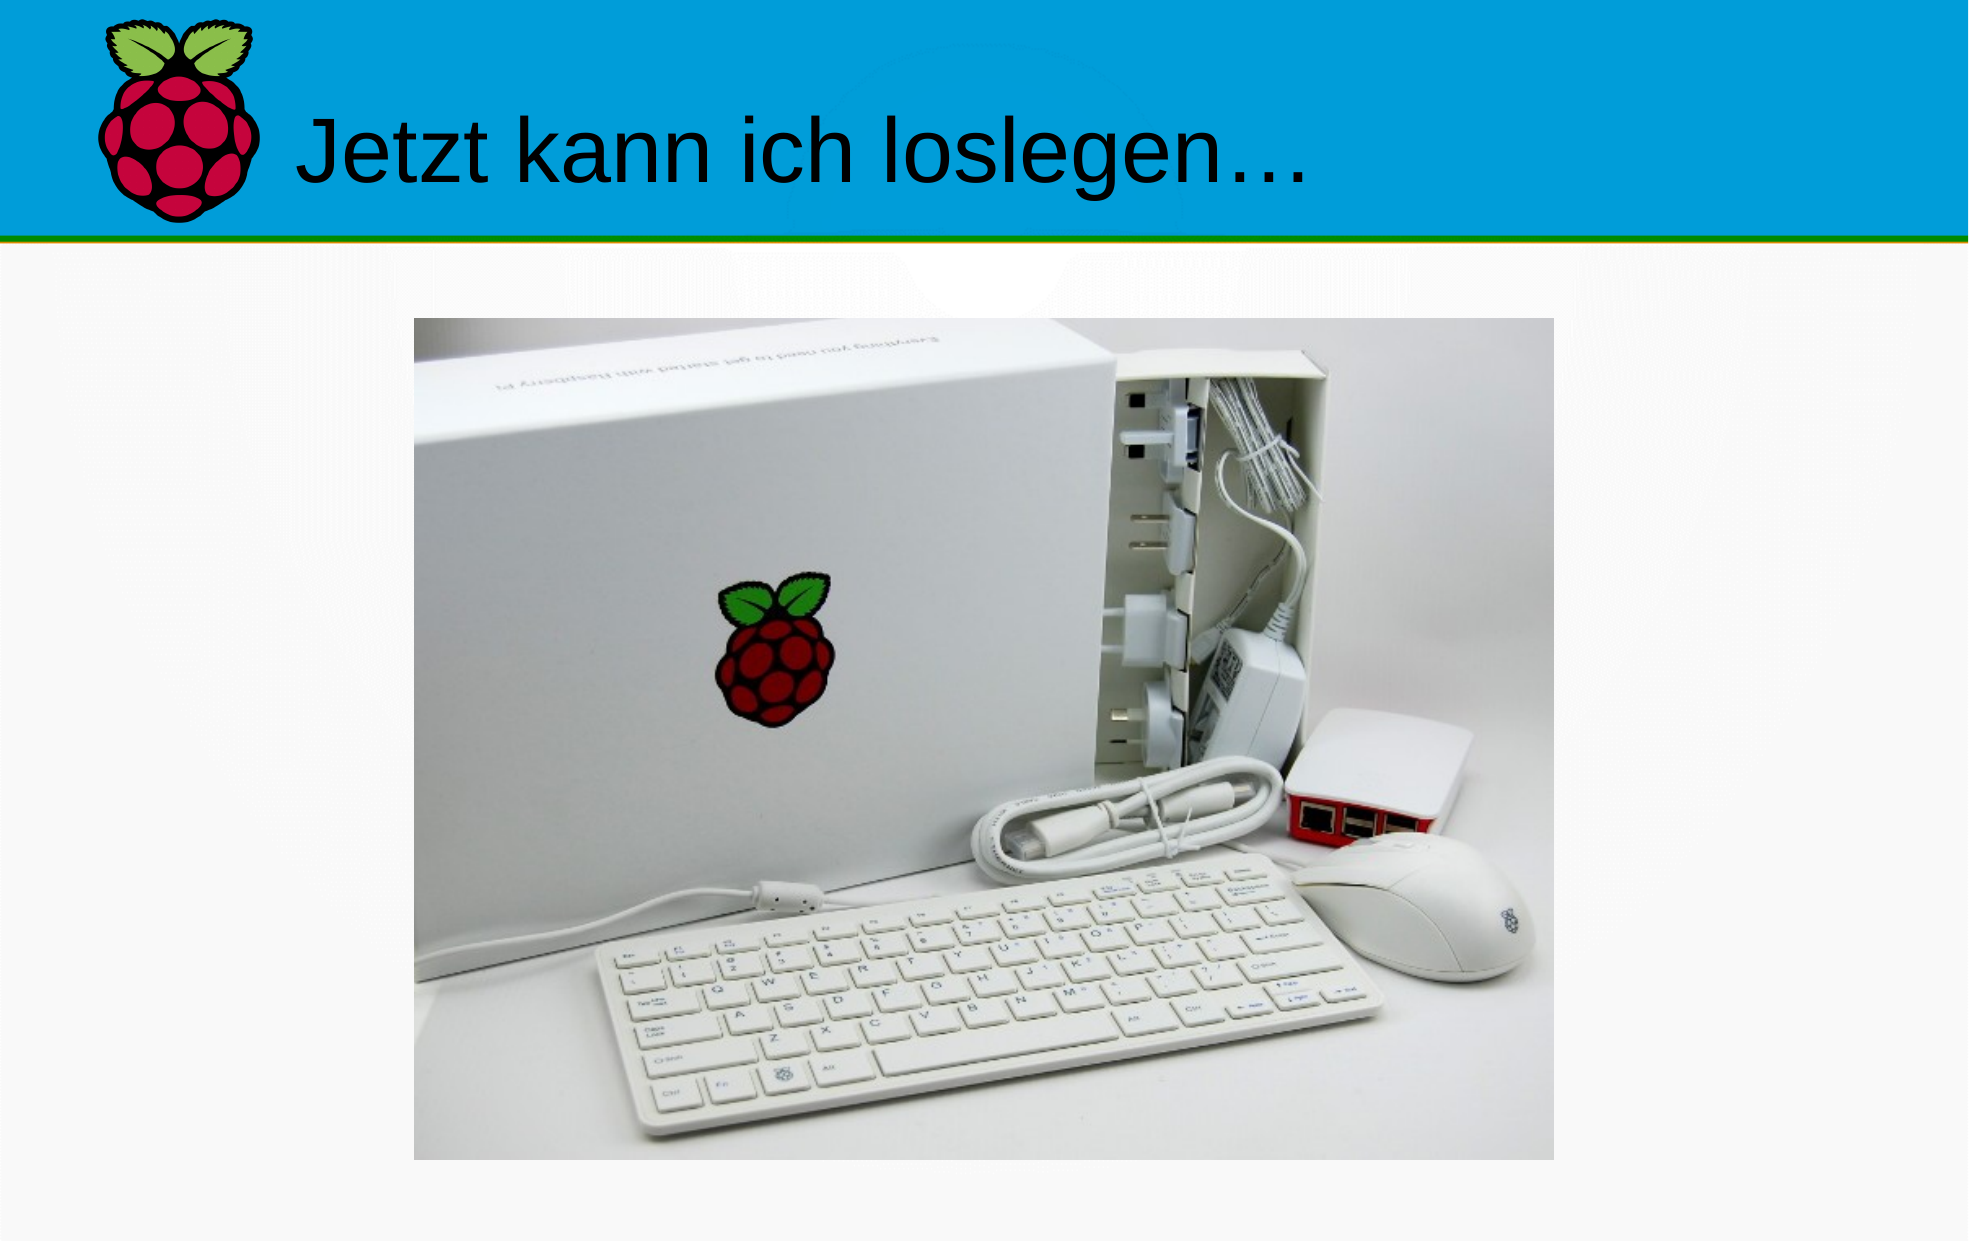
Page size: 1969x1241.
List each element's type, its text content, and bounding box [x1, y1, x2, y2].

text_box Jetzt kann ich loslegen… [295, 49, 1870, 257]
picture [0, 236, 1969, 1241]
picture [100, 21, 258, 221]
